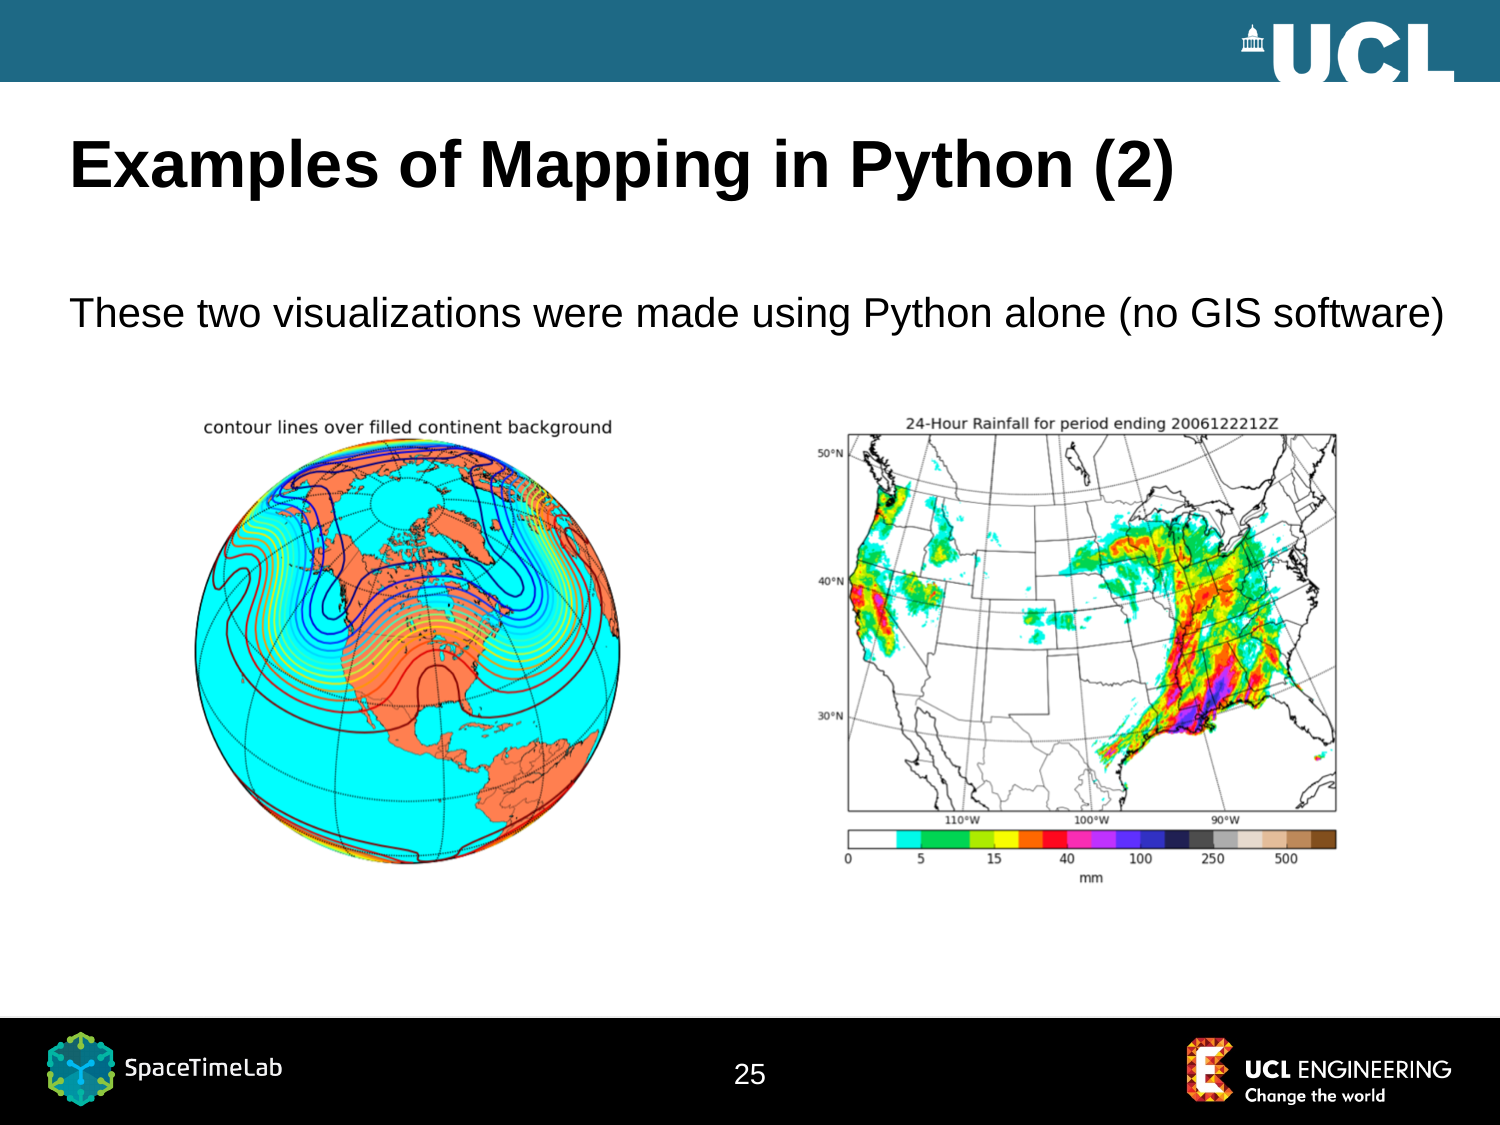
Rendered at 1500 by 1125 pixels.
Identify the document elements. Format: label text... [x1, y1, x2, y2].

picture [808, 408, 1347, 891]
list These two visualizations were made using Python alone (no GIS software) [54, 219, 1471, 988]
picture [0, 990, 1500, 1125]
picture [177, 406, 630, 880]
title Examples of Mapping in Python (2) [54, 113, 1447, 197]
footer 25 [496, 1042, 1004, 1103]
